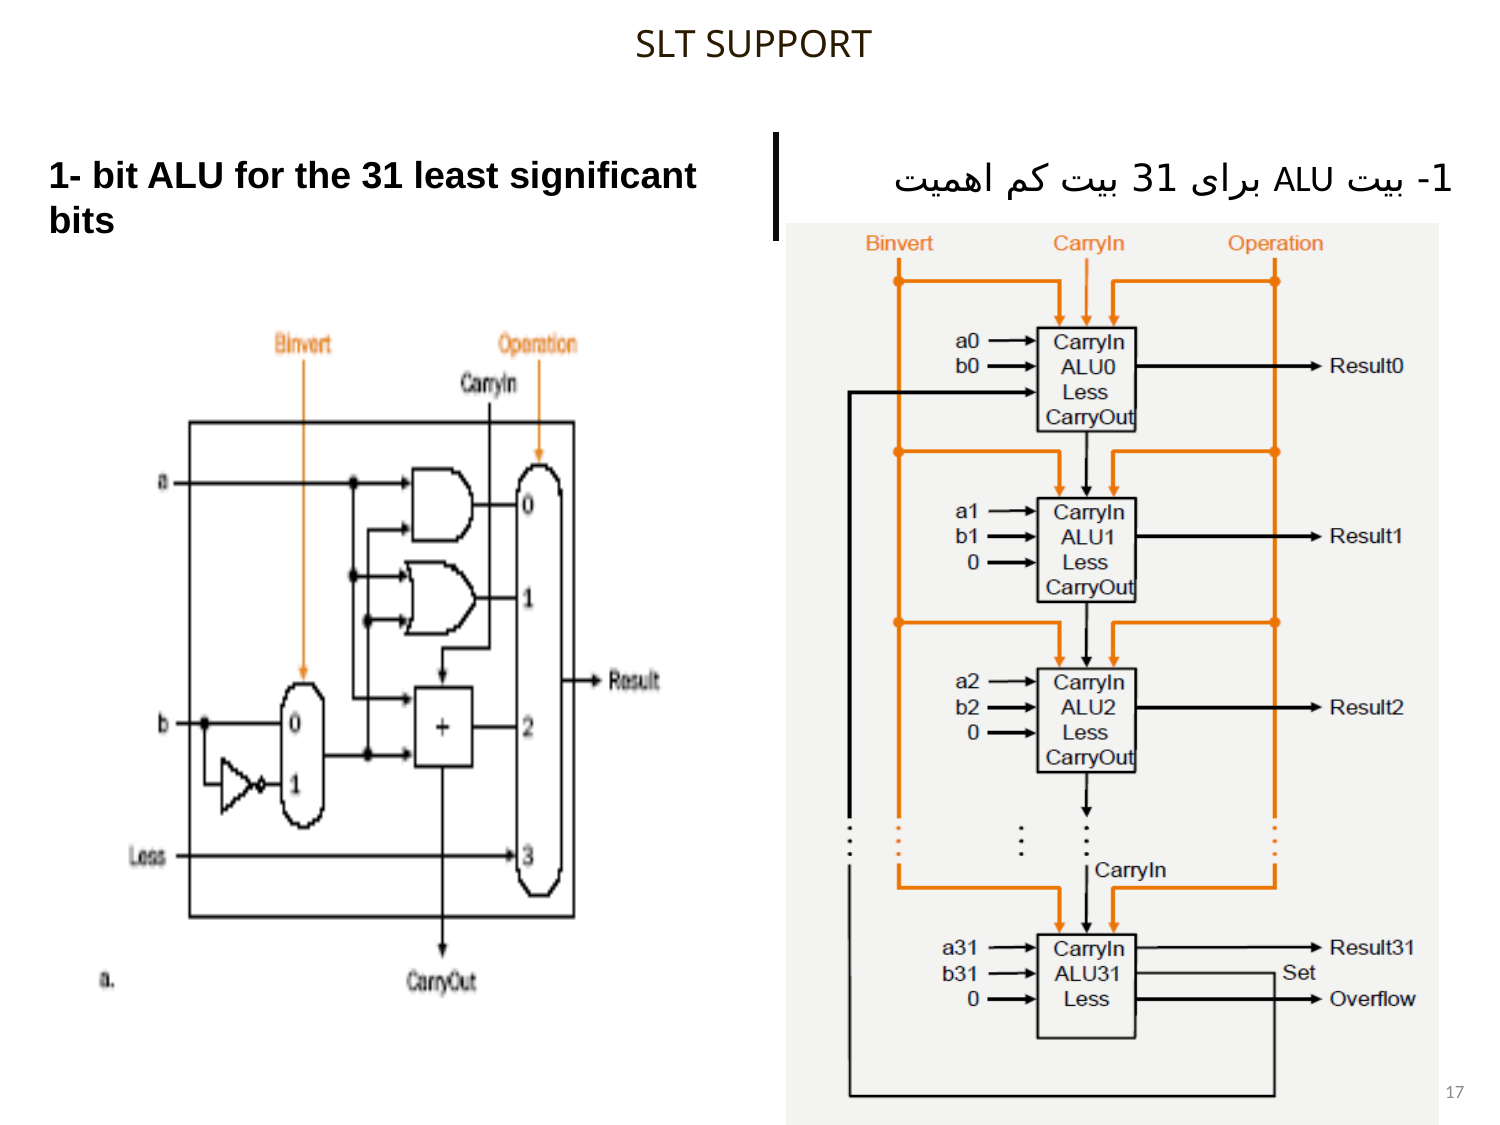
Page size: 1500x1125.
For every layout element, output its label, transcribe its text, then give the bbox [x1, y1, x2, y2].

text_box 1- bit ALU for the 31 least significant bits [33, 143, 740, 248]
text_box SLT SUPPORT [554, 12, 964, 72]
picture [786, 223, 1439, 1125]
picture [33, 293, 724, 1113]
text_box 1- بیت ALU برای 31 بیت کم اهمیت [786, 146, 1469, 207]
